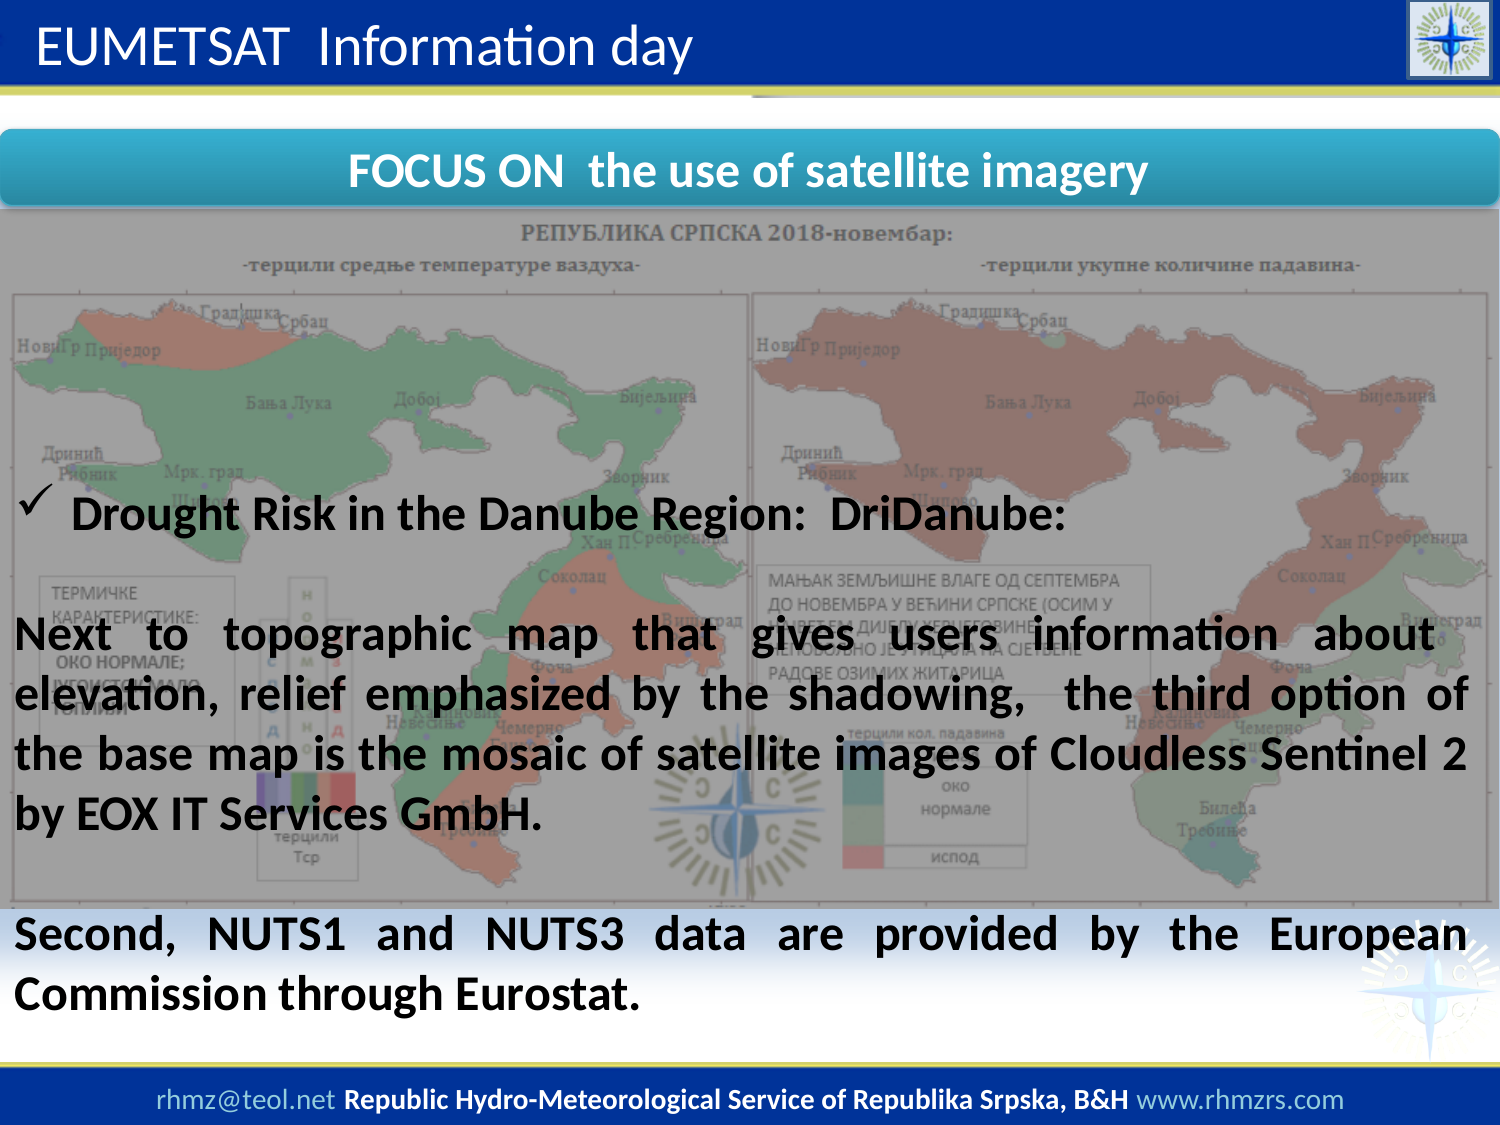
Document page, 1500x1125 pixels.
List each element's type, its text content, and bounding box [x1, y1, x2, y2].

text_box EUMETSAT Information day [20, 0, 710, 85]
picture [0, 0, 1500, 98]
picture [1413, 2, 1486, 76]
text_box Drought Risk in the Danube Region: DriDanube: Next to topographic map that gives users information about elevation, relief emphasized by the shadowing, the third option of the base map is the mosaic of satellite images of Cloudless Sentinel 2 by EOX IT Services GmbH. Second, NUTS1 and NUTS3 data are provided by the European Commission through Eurostat. [0, 916, 1351, 1028]
text_box FOCUS ON the use of satellite imagery [0, 128, 1500, 207]
picture [0, 209, 1500, 910]
text_box rhmz@teol.net Republic Hydro-Meteorological Service of Republika Srpska, B&H www.rhmzrs.com [0, 1064, 1500, 1125]
picture [0, 918, 1500, 1065]
